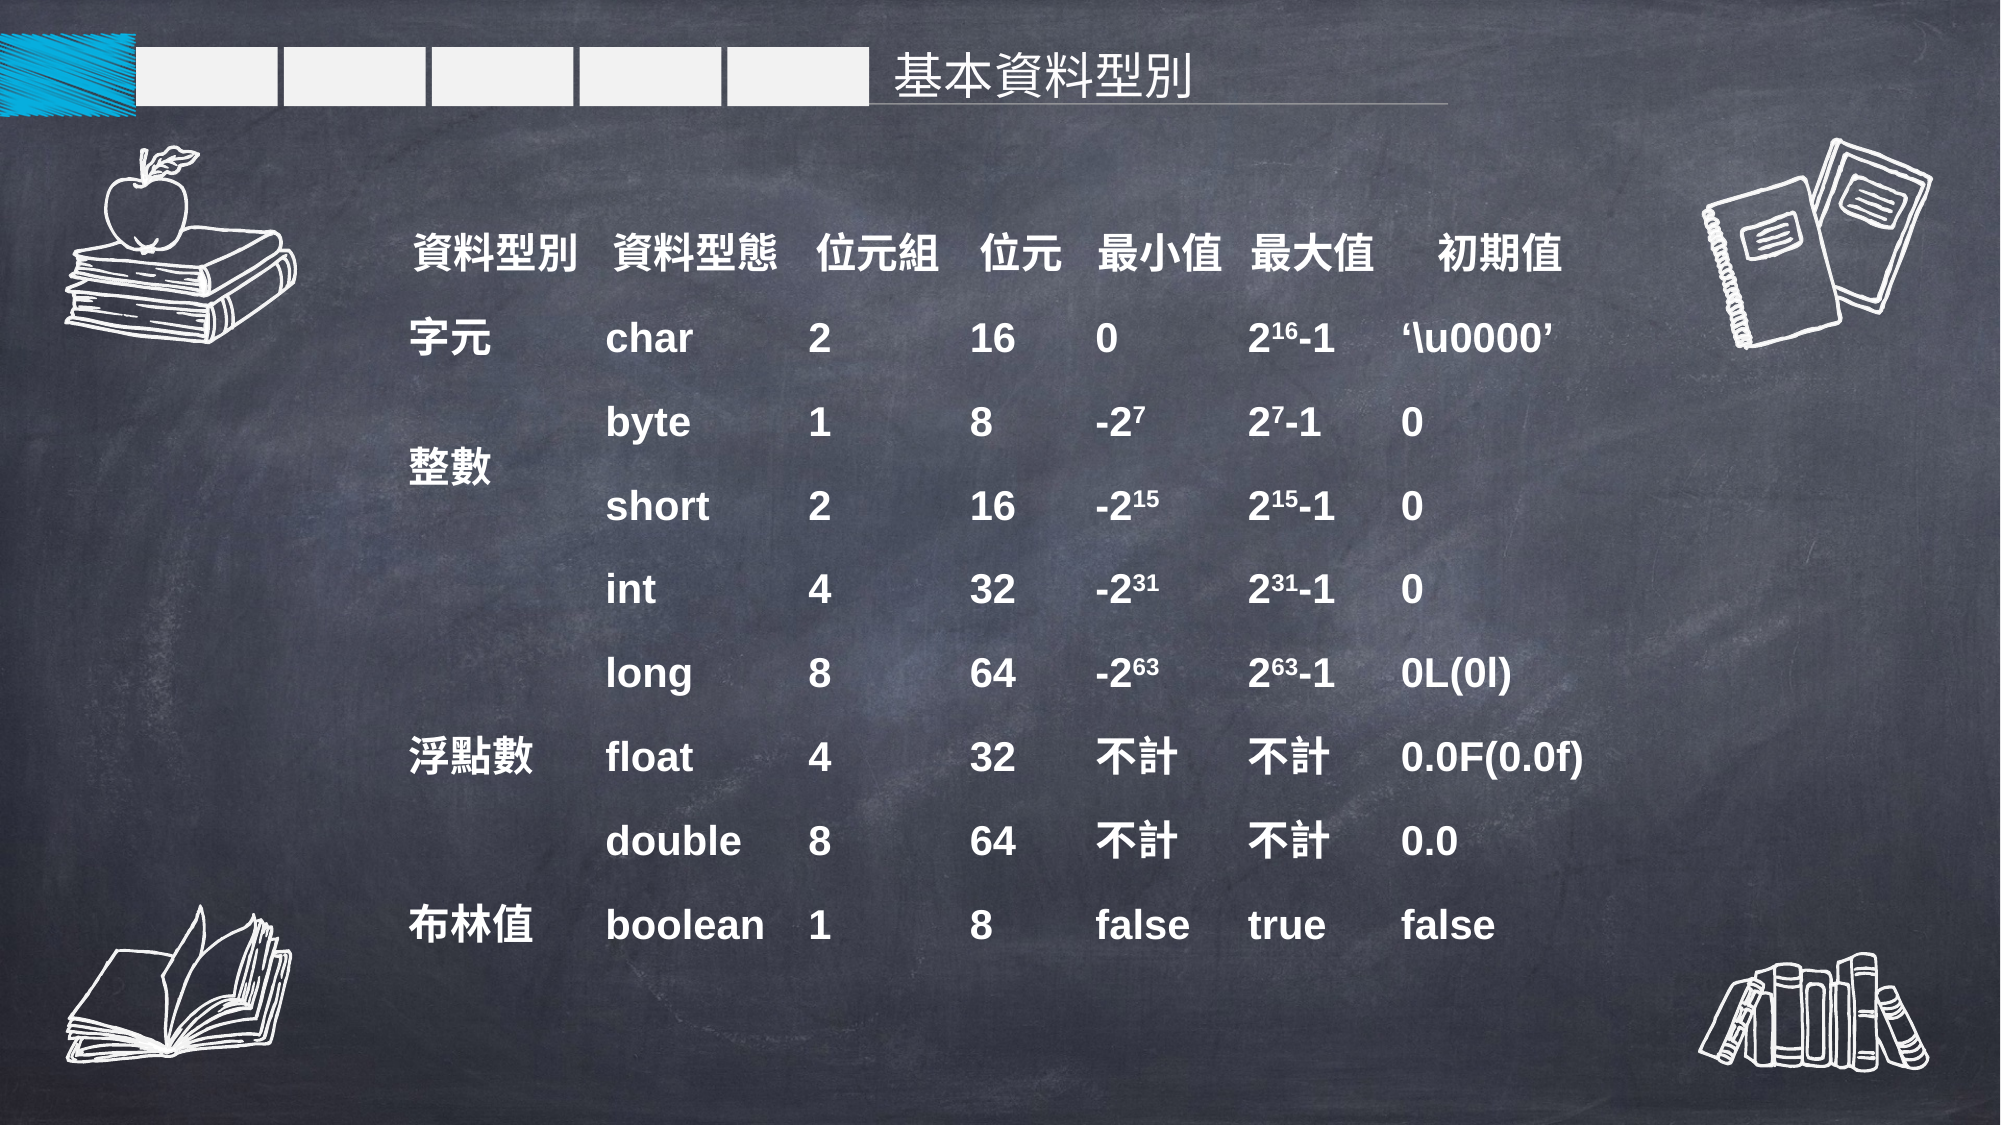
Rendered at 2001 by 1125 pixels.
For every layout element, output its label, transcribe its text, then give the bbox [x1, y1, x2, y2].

table_cell 布林值 [398, 894, 594, 978]
table_cell 0 [1084, 307, 1237, 391]
table_cell false [1084, 894, 1237, 978]
table_cell 0.0F(0.0f) [1390, 726, 1611, 810]
table_cell 0 [1390, 475, 1611, 559]
table_cell 0L(0l) [1390, 643, 1611, 726]
table_cell 1 [797, 391, 959, 475]
table_cell 16 [959, 307, 1084, 391]
table_header 資料型別 [398, 224, 594, 307]
table_cell true [1237, 894, 1390, 978]
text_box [1698, 951, 1930, 1073]
table_header 最小值 [1084, 224, 1237, 307]
table_cell char [594, 307, 797, 391]
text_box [64, 145, 299, 345]
table_header 最大值 [1237, 224, 1390, 307]
table_cell float [594, 726, 797, 810]
table_cell boolean [594, 894, 797, 978]
table_header 位元組 [797, 224, 959, 307]
table_cell 231-1 [1237, 559, 1390, 643]
table_cell 字元 [398, 307, 594, 391]
table_cell 64 [959, 643, 1084, 726]
table_cell 8 [797, 810, 959, 894]
table_cell int [594, 559, 797, 643]
picture [0, 0, 2001, 1125]
table_cell double [594, 810, 797, 894]
table_cell -231 [1084, 559, 1237, 643]
table_cell 0.0 [1390, 810, 1611, 894]
table_cell 2 [797, 475, 959, 559]
table_cell ‘\u0000’ [1390, 307, 1611, 391]
table_cell 0 [1390, 559, 1611, 643]
table_cell 不計 [1084, 810, 1237, 894]
table_cell 整數 [398, 391, 594, 726]
table_cell 27-1 [1237, 391, 1390, 475]
table_cell 1 [797, 894, 959, 978]
table_cell 4 [797, 559, 959, 643]
table_cell 32 [959, 726, 1084, 810]
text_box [1700, 138, 1936, 350]
table_cell -27 [1084, 391, 1237, 475]
table_cell 216-1 [1237, 307, 1390, 391]
table_cell short [594, 475, 797, 559]
table_header 初期值 [1390, 224, 1611, 307]
table_cell 16 [959, 475, 1084, 559]
table_cell 0 [1390, 391, 1611, 475]
table_cell false [1390, 894, 1611, 978]
table_cell 不計 [1237, 726, 1390, 810]
table_cell 4 [797, 726, 959, 810]
table_header 資料型態 [594, 224, 797, 307]
table_cell -215 [1084, 475, 1237, 559]
table_cell 8 [797, 643, 959, 726]
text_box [0, 33, 1449, 117]
table_cell 不計 [1237, 810, 1390, 894]
table_cell 263-1 [1237, 643, 1390, 726]
table_cell byte [594, 391, 797, 475]
table_cell 64 [959, 810, 1084, 894]
table_header 位元 [959, 224, 1084, 307]
table_cell 8 [959, 391, 1084, 475]
table_cell 2 [797, 307, 959, 391]
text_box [65, 904, 293, 1064]
table_cell 浮點數 [398, 726, 594, 894]
table_cell 215-1 [1237, 475, 1390, 559]
table_cell 不計 [1084, 726, 1237, 810]
table_cell long [594, 643, 797, 726]
table_cell -263 [1084, 643, 1237, 726]
table_cell 32 [959, 559, 1084, 643]
table_cell 8 [959, 894, 1084, 978]
